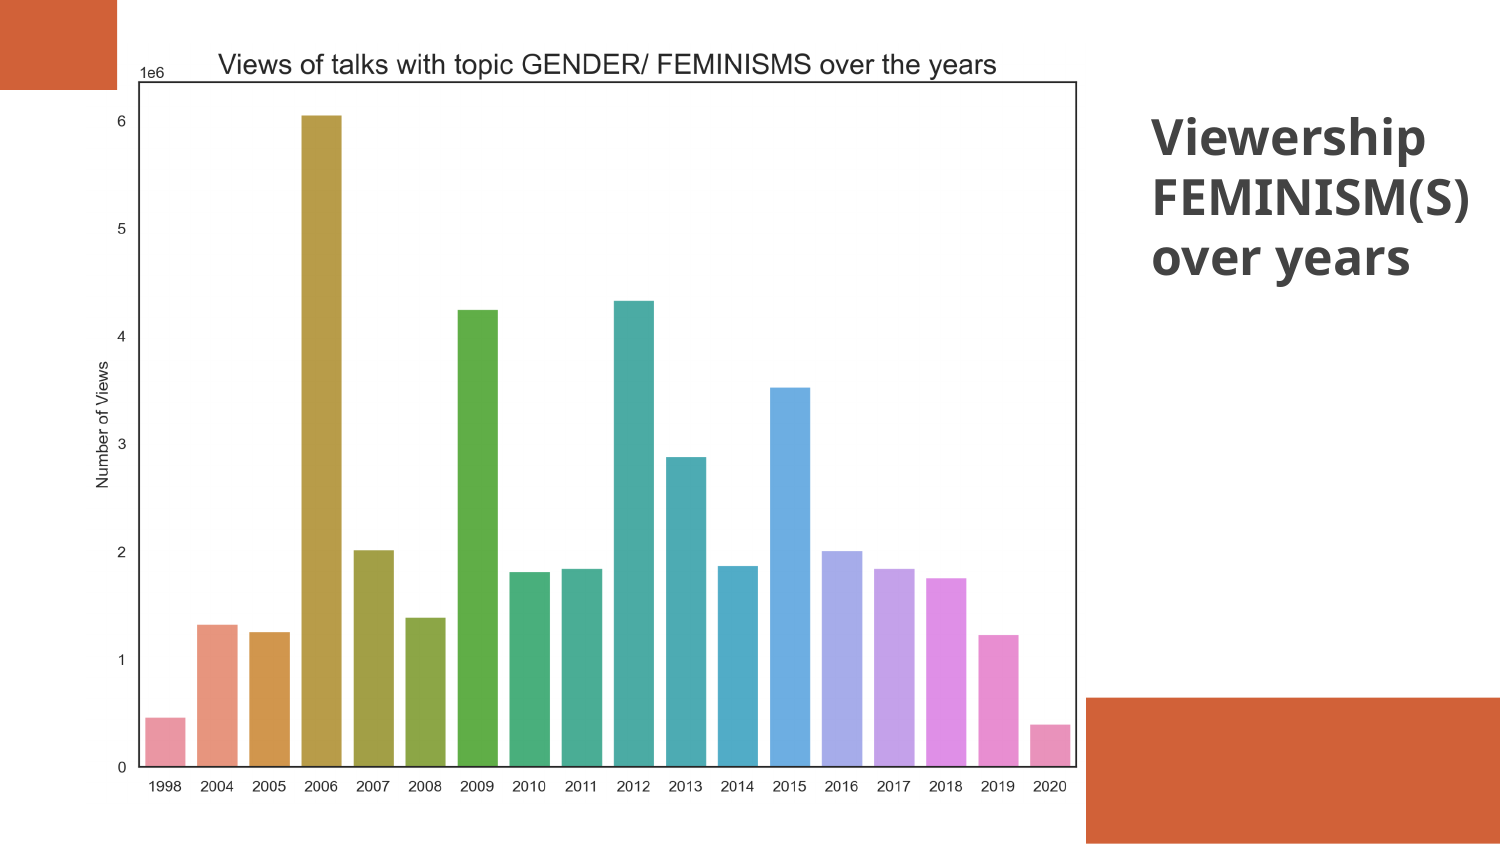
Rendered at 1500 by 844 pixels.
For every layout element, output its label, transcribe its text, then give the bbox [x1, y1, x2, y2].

text_box [1086, 697, 1500, 844]
text_box [0, 0, 118, 90]
title Viewership FEMINISM(S) over years [1136, 89, 1500, 287]
picture [85, 43, 1087, 805]
